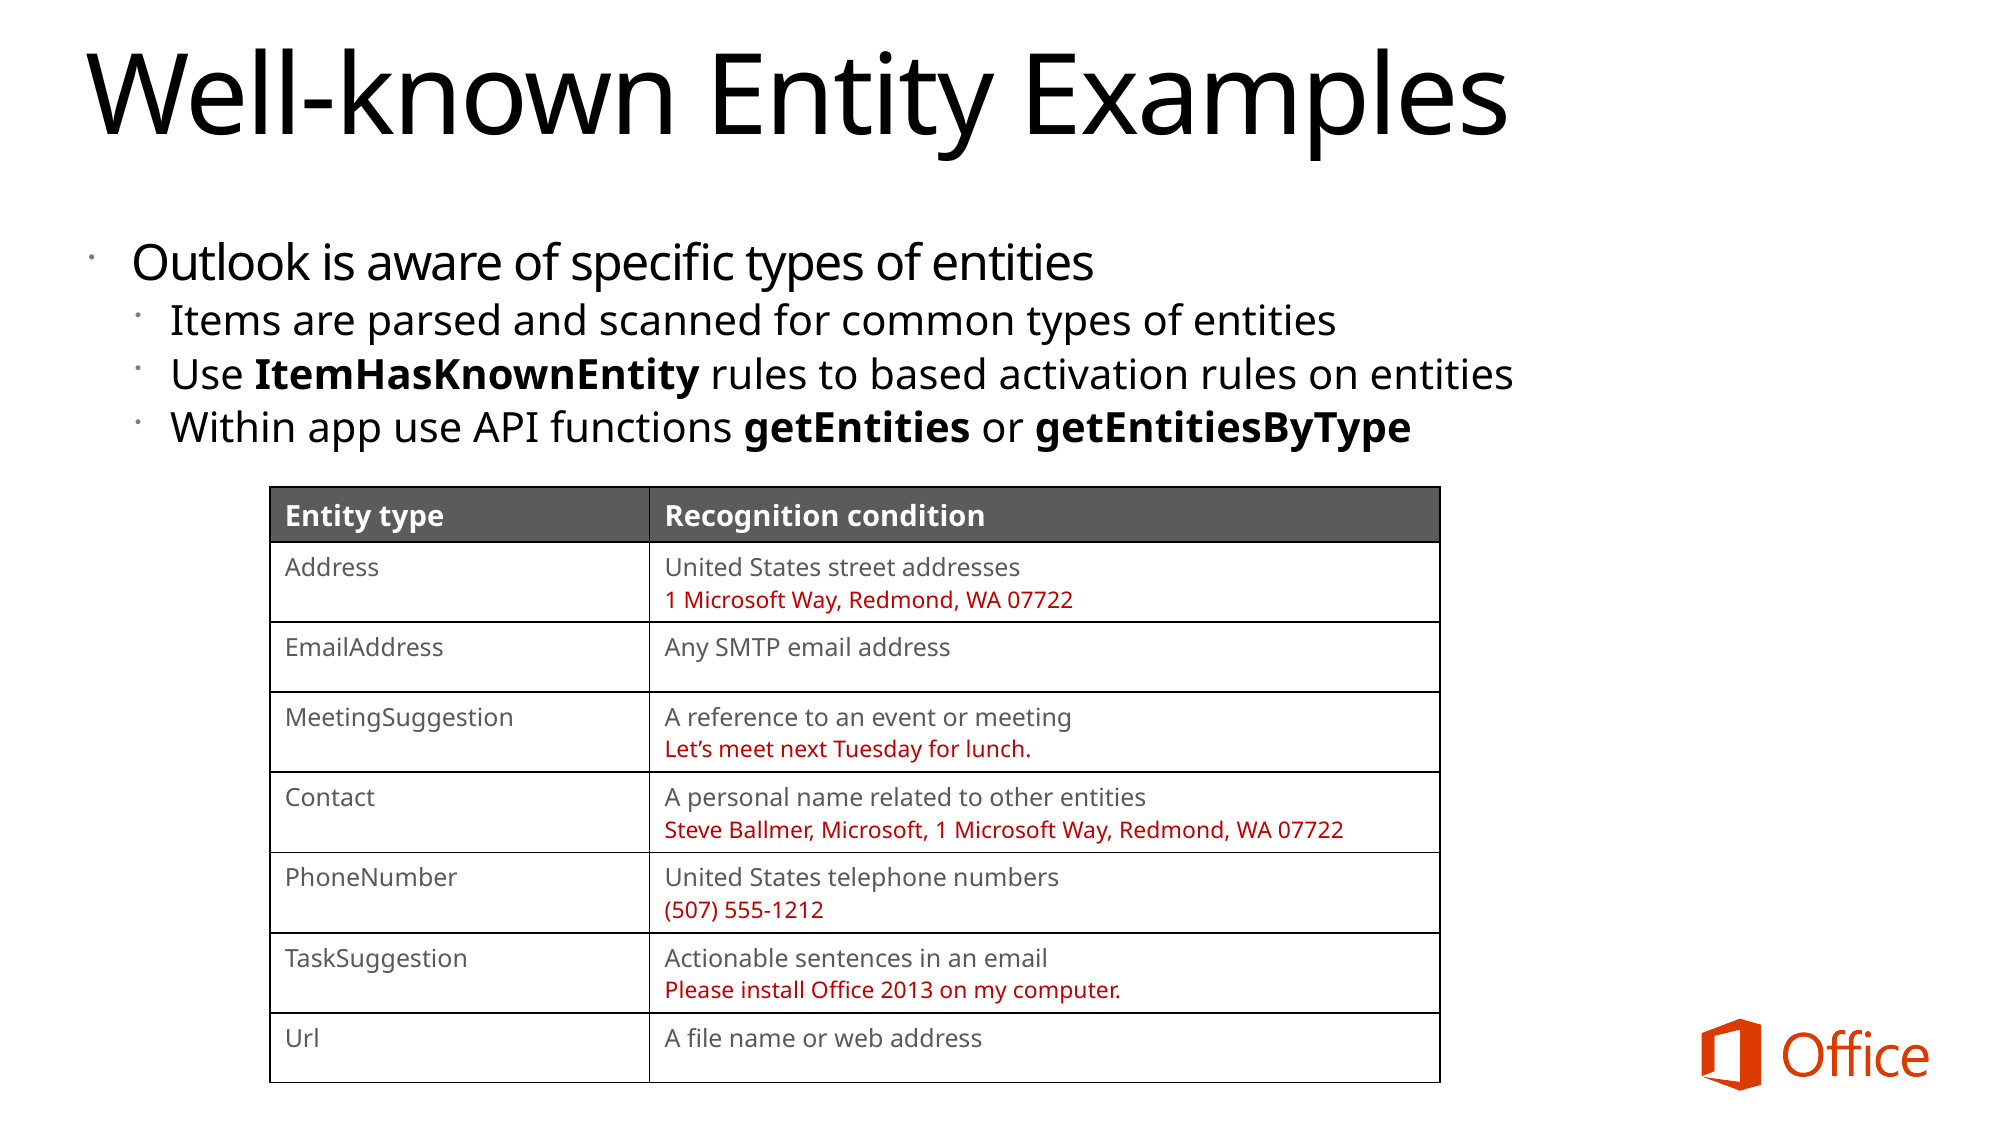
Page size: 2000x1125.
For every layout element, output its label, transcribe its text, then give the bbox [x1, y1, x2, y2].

table_cell PhoneNumber [271, 853, 649, 932]
list Outlook is aware of specific types of entities Items are parsed and scanned for common types of entities Use ItemHasKnownEntity rules to based activation rules on entities Within app use API functions getEntities or getEntitiesByType [85, 237, 1914, 573]
table_cell A reference to an event or meeting Let’s meet next Tuesday for lunch. [650, 693, 1439, 771]
table_header Entity type [271, 488, 649, 541]
table_cell Actionable sentences in an email Please install Office 2013 on my computer. [650, 934, 1439, 1012]
table_header Recognition condition [650, 488, 1439, 541]
table_cell TaskSuggestion [271, 934, 649, 1012]
table_cell Address [271, 543, 649, 621]
table_cell Contact [271, 773, 649, 852]
table_cell United States street addresses 1 Microsoft Way, Redmond, WA 07722 [650, 543, 1439, 621]
title Well-known Entity Examples [85, 37, 1914, 161]
table_cell A personal name related to other entities Steve Ballmer, Microsoft, 1 Microsoft Way, Redmond, WA 07722 [650, 773, 1439, 852]
table_cell United States telephone numbers (507) 555-1212 [650, 853, 1439, 932]
picture [1670, 987, 1960, 1122]
table_cell A file name or web address [650, 1014, 1439, 1082]
table_cell Any SMTP email address [650, 623, 1439, 691]
table_cell Url [271, 1014, 649, 1082]
table_cell MeetingSuggestion [271, 693, 649, 771]
table_cell EmailAddress [271, 623, 649, 691]
